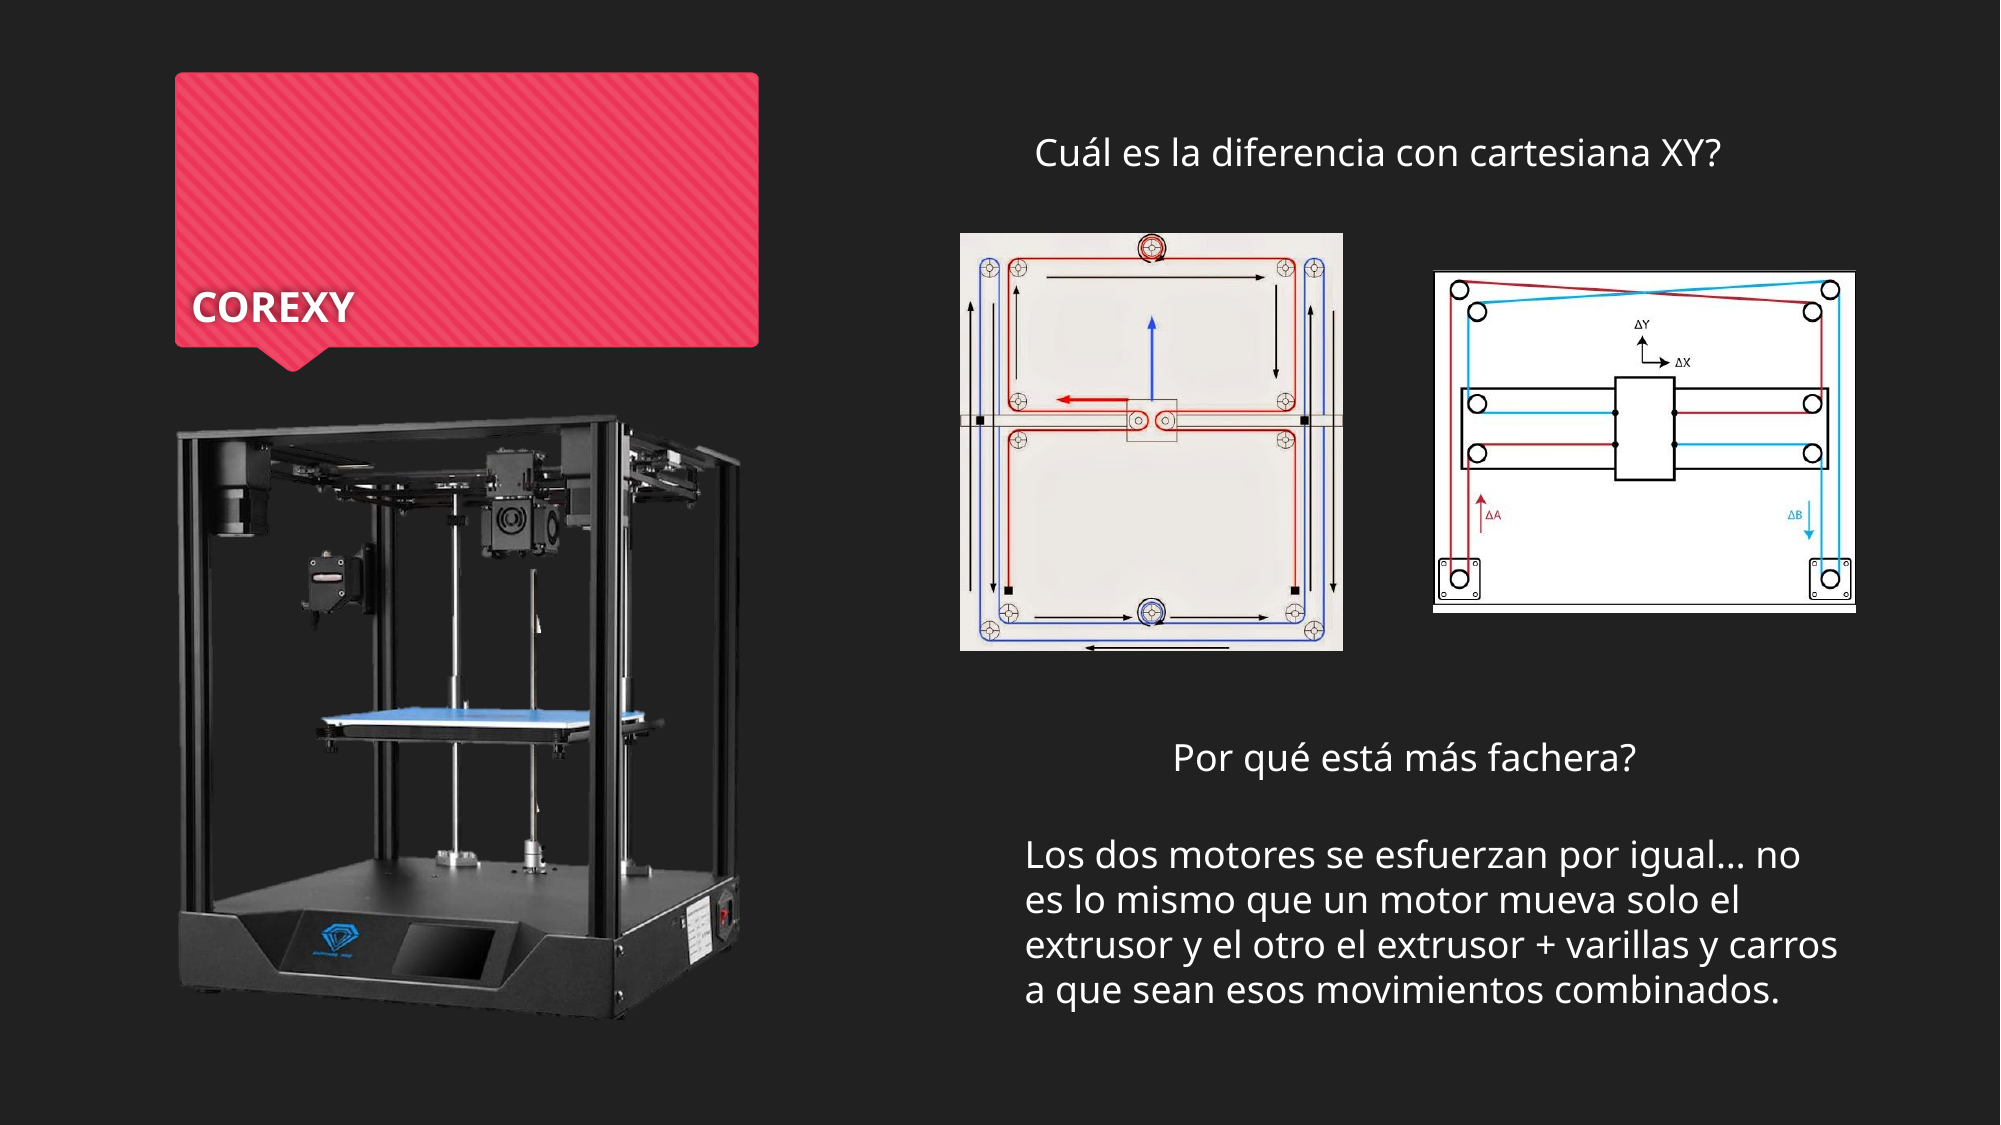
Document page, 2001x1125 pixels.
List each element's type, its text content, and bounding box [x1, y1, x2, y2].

text_box Cuál es la diferencia con cartesiana XY? [1019, 121, 1808, 182]
picture [960, 232, 1344, 651]
title COREXY [176, 73, 758, 339]
text_box Por qué está más fachera? [1157, 726, 1687, 786]
text_box Los dos motores se esfuerzan por igual… no es lo mismo que un motor mueva solo el extrusor y el otro el extrusor + varillas y carros a que sean esos movimientos combinados. [1009, 824, 1861, 1019]
picture [1433, 270, 1857, 614]
picture [143, 404, 778, 1038]
